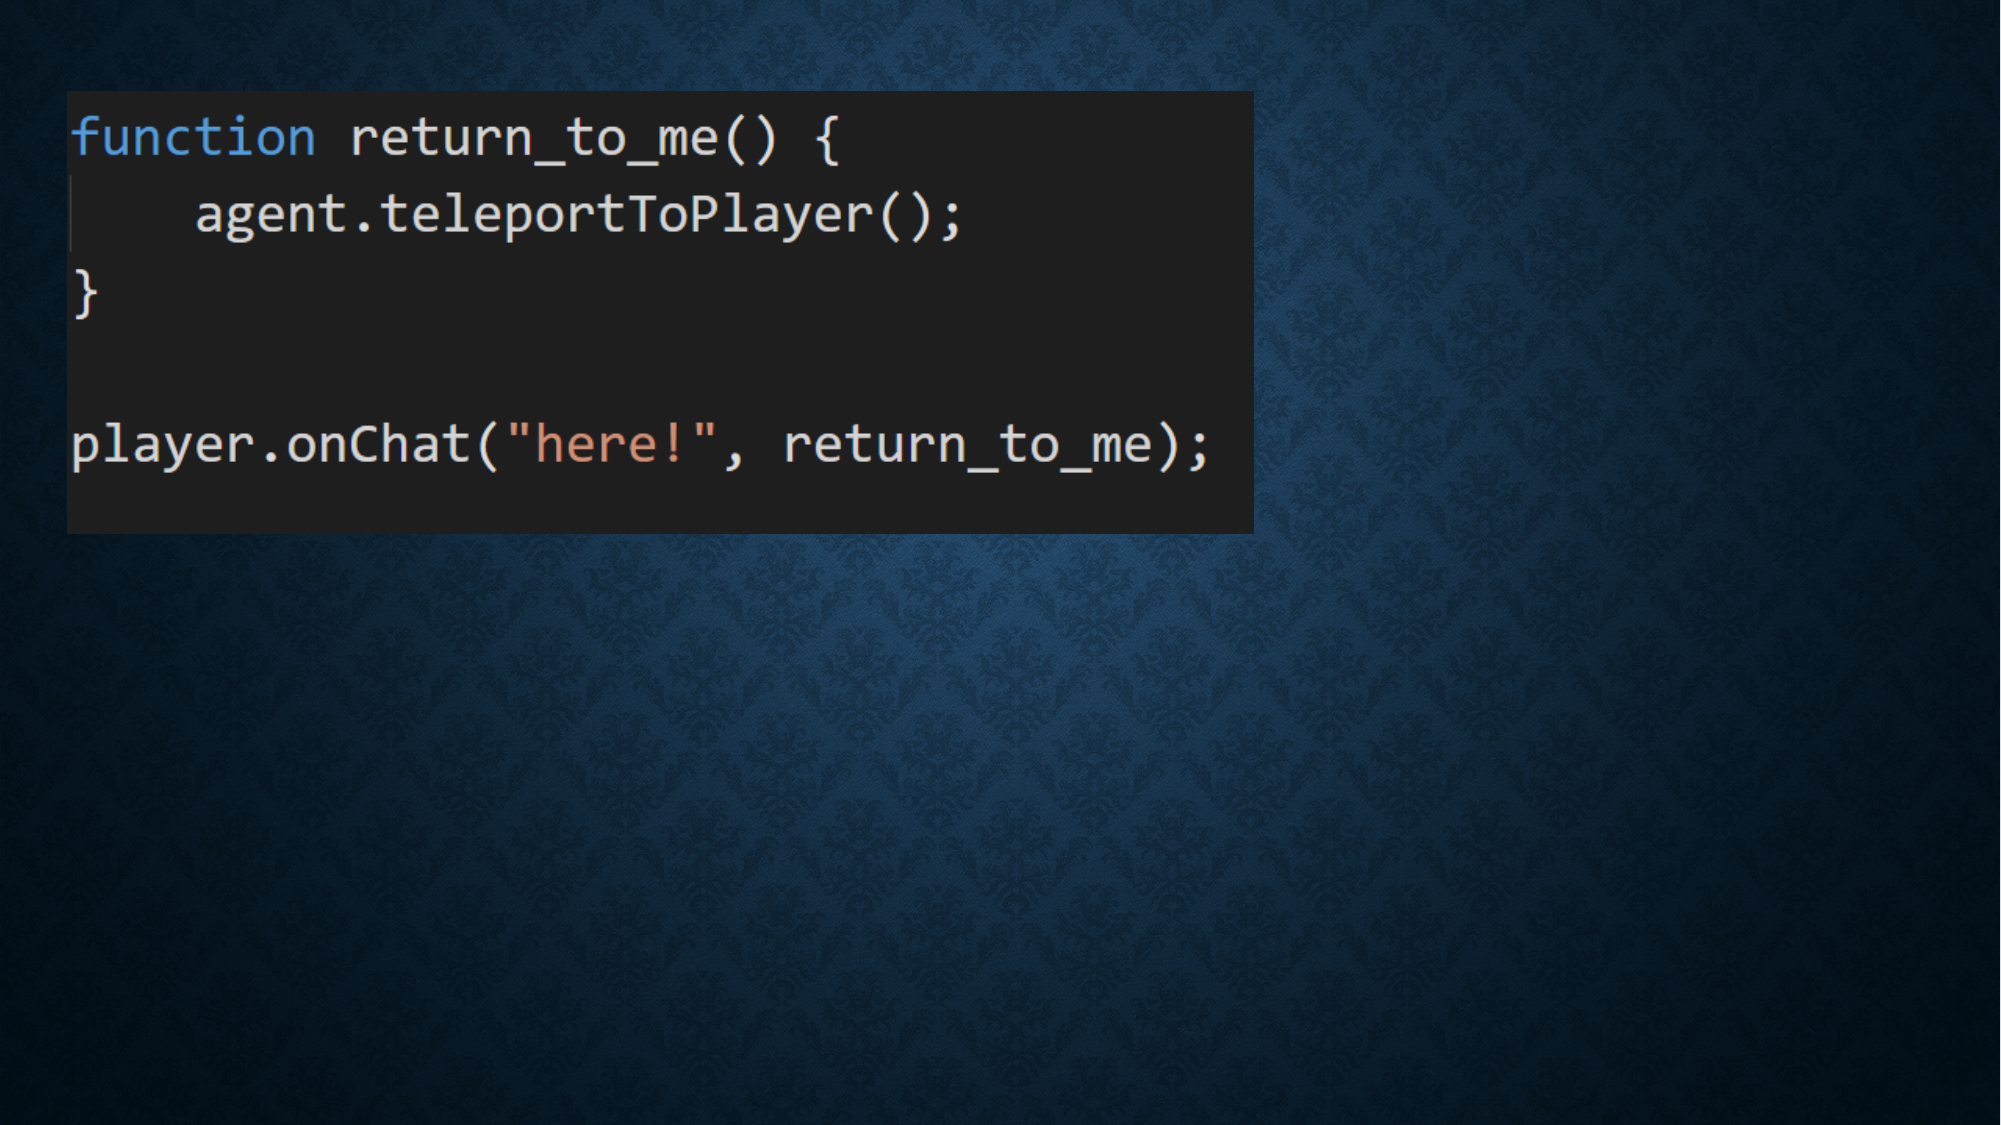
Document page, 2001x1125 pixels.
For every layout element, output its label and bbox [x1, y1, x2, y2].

picture [67, 91, 1255, 535]
